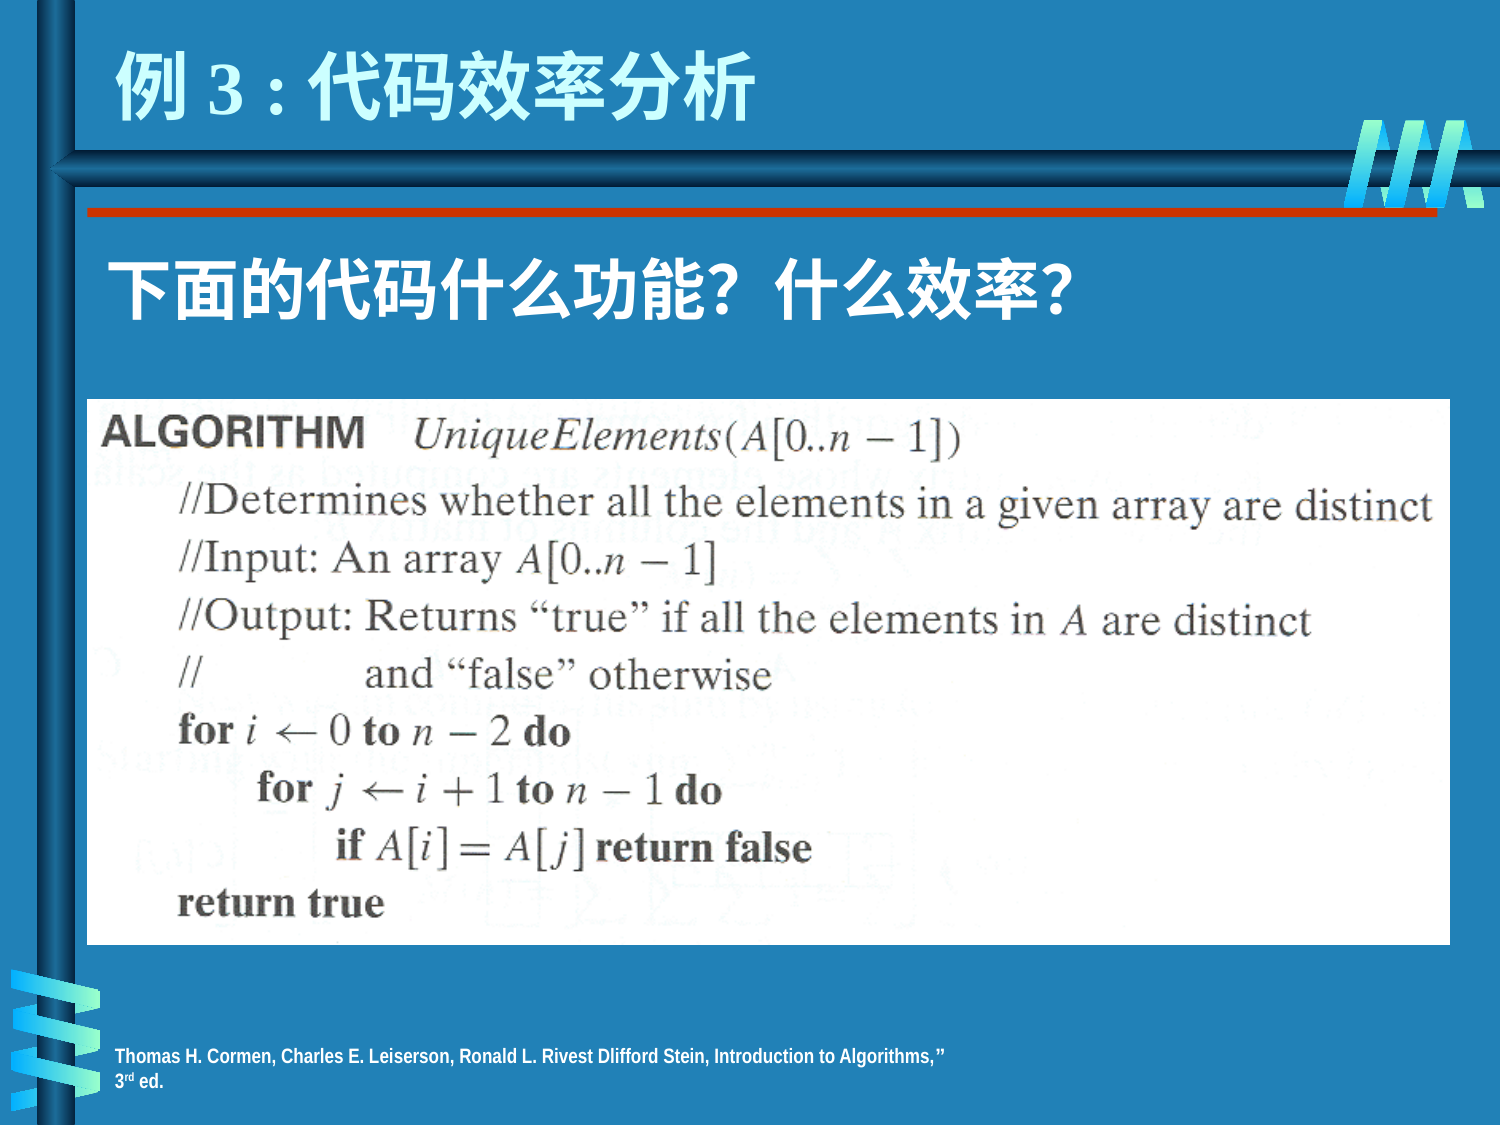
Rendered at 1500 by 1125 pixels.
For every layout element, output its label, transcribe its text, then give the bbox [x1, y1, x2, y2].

text_box 下面的代码什么功能？什么效率？ [91, 240, 1123, 336]
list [87, 399, 1451, 945]
title 例3 :代码效率分析 [99, 24, 1500, 138]
